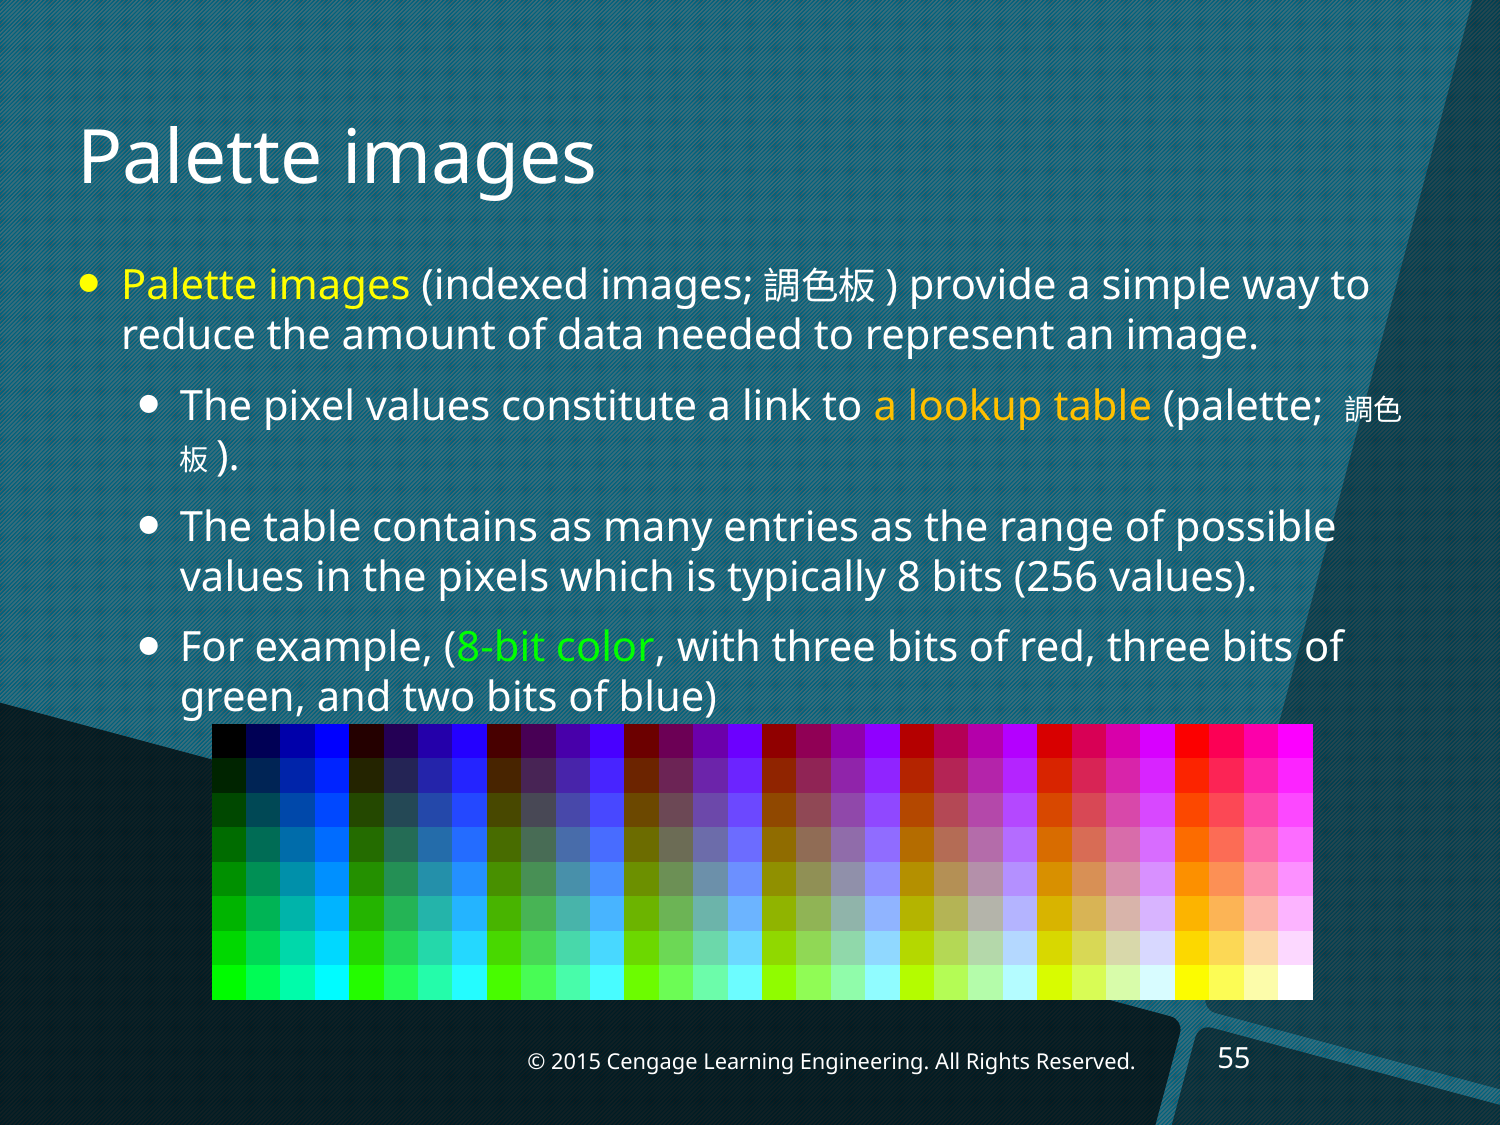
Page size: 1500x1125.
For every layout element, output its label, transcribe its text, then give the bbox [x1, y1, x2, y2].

picture [211, 724, 1313, 1001]
title Palette images [62, 82, 1463, 225]
footer © 2015 Cengage Learning Engineering. All Rights Reserved. [512, 1032, 1163, 1093]
slide_number 55 [1202, 1024, 1463, 1094]
list Palette images (indexed images;調色板) provide a simple way to reduce the amount of data needed to represent an image. The pixel values constitute a link to a lookup table (palette; 調色板). The table contains as many entries as the range of possible values in the pixels which is typically 8 bits (256 values). For example, (8-bit color, with three bits of red, three bits of green, and two bits of blue) [62, 249, 1463, 1007]
